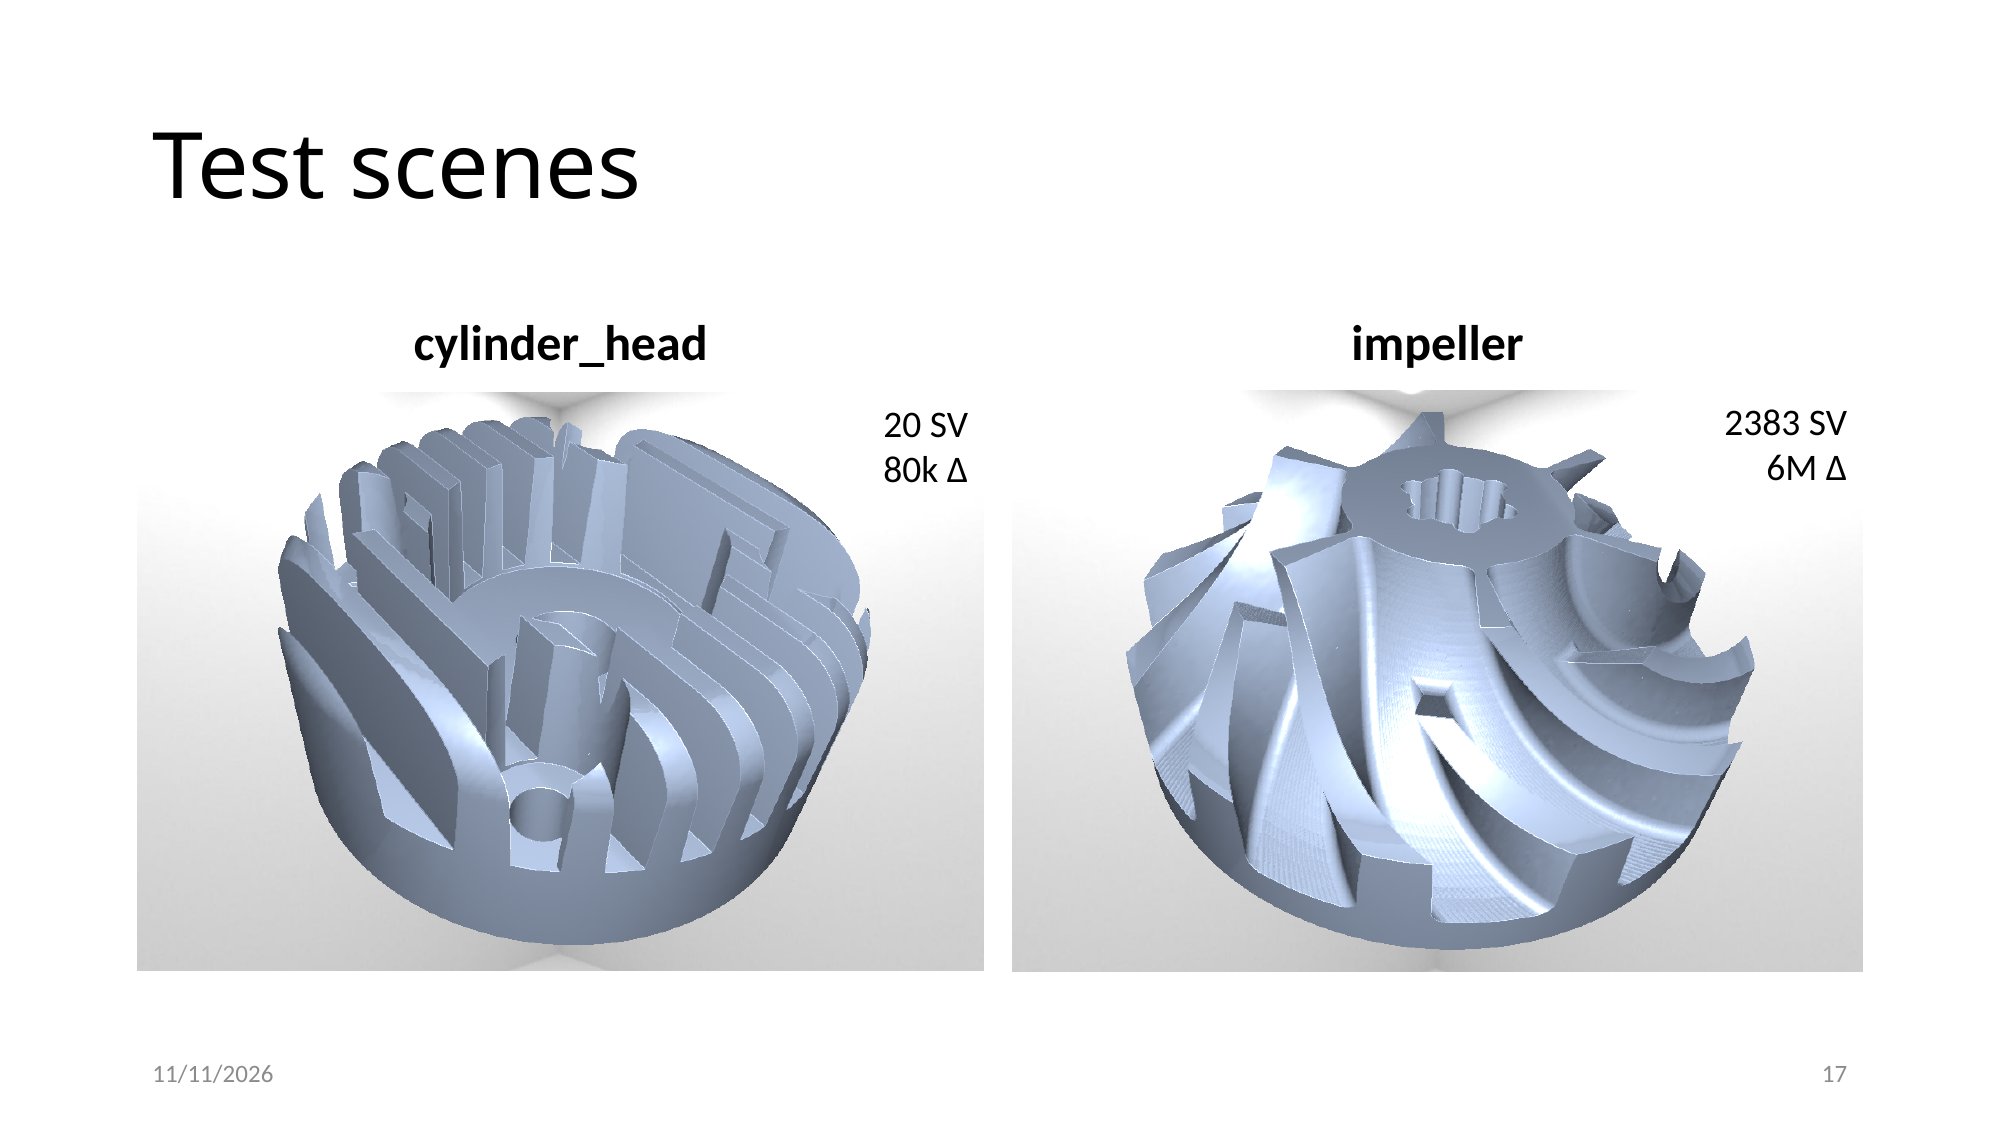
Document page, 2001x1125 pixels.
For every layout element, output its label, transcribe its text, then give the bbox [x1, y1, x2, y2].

title Test scenes [137, 59, 1863, 278]
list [137, 392, 984, 971]
list cylinder_head [137, 244, 984, 380]
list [1012, 390, 1863, 972]
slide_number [137, 1042, 588, 1103]
list impeller [1012, 244, 1863, 380]
slide_number 17 [1412, 1042, 1863, 1103]
